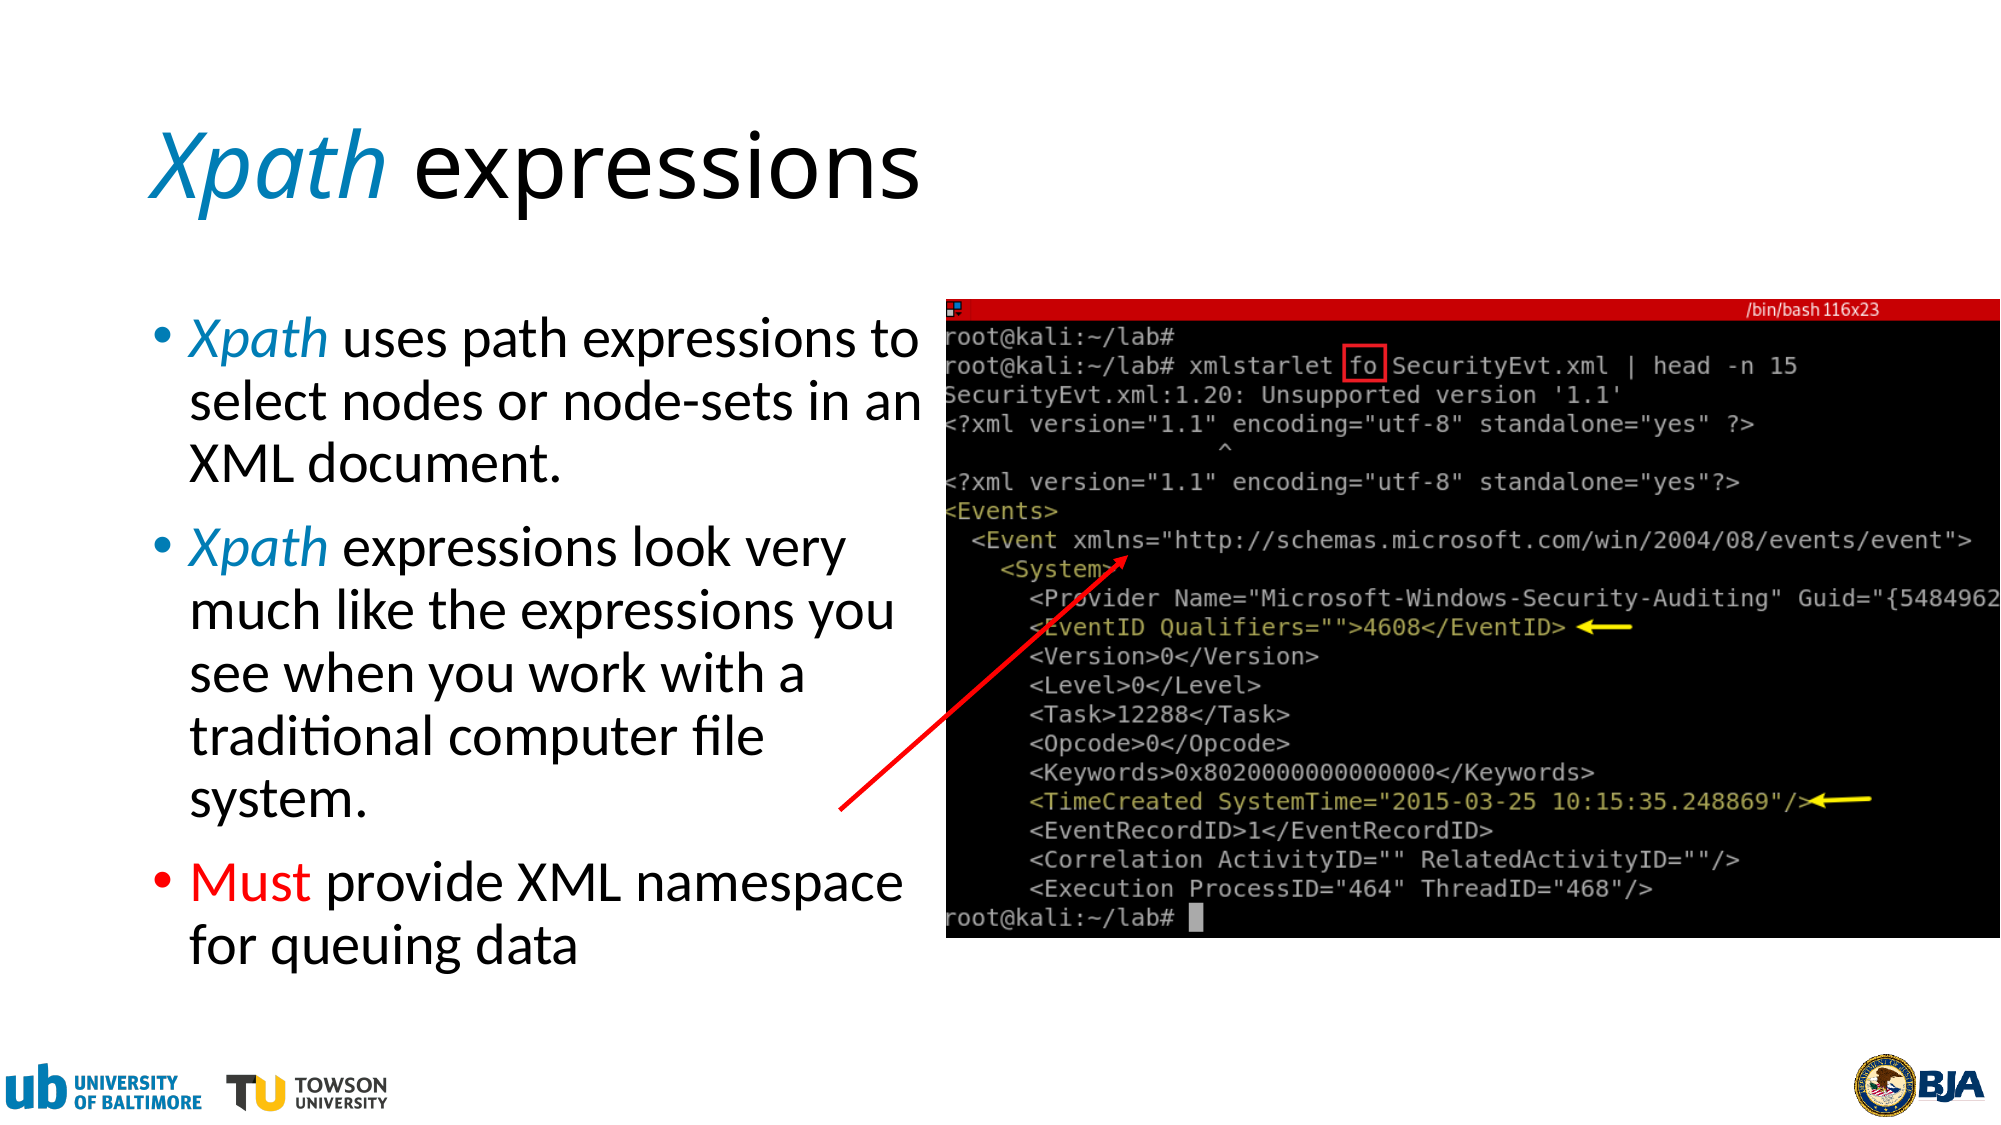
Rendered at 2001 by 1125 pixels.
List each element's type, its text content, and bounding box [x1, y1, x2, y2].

picture [946, 299, 2000, 938]
list Xpath uses path expressions to select nodes or node-sets in an XML document. Xpath expressions look very much like the expressions you see when you work with a traditional computer file system. Must provide XML namespace for queuing data [137, 299, 947, 992]
title Xpath expressions [137, 59, 1863, 278]
picture [0, 1031, 407, 1125]
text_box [839, 555, 1129, 811]
picture [1854, 1054, 1986, 1117]
